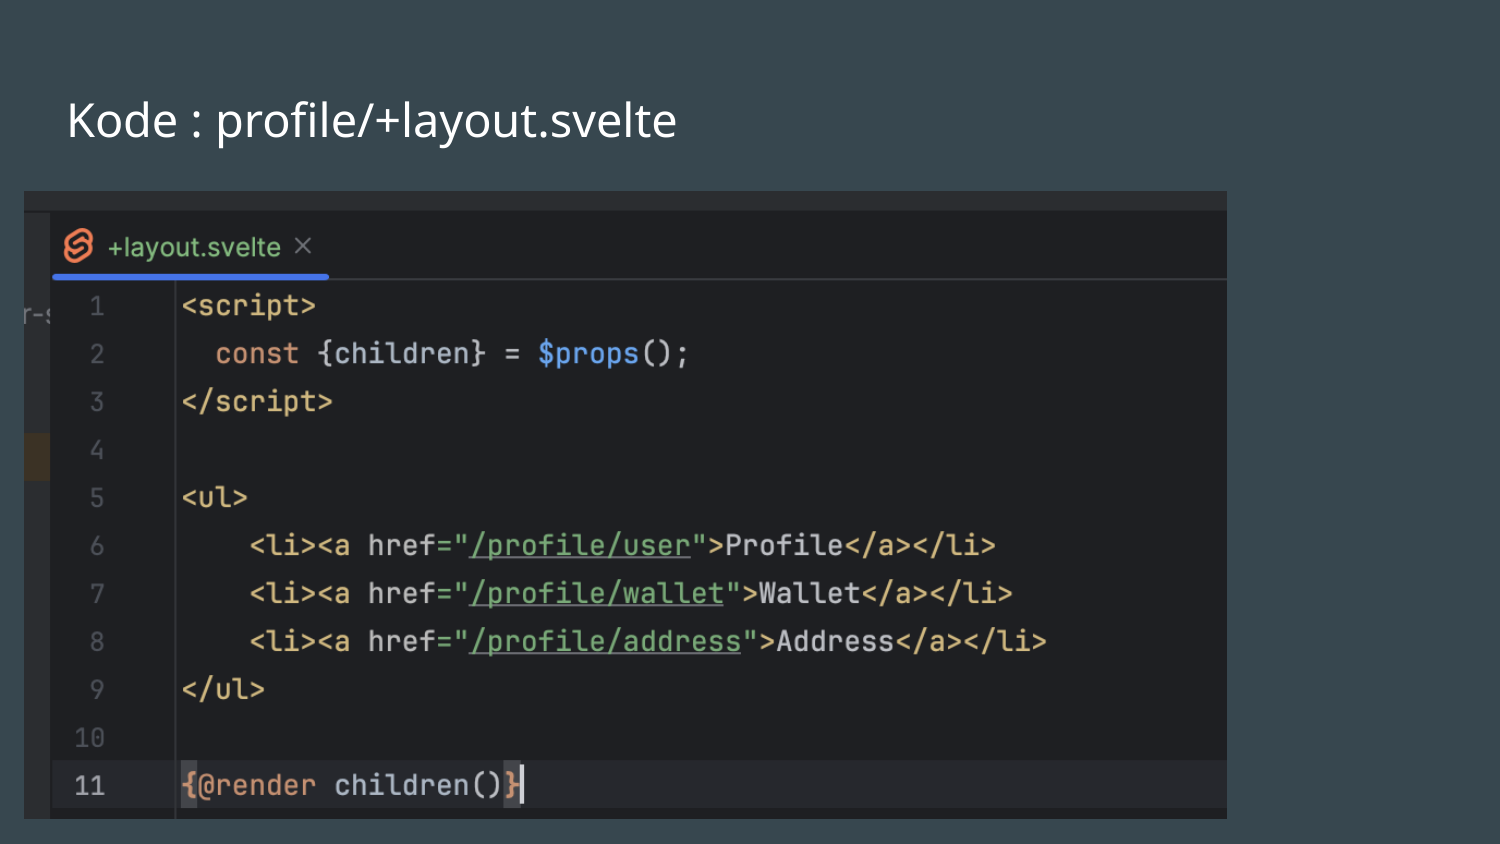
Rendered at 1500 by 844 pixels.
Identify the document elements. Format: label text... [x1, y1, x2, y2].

picture [24, 191, 1227, 819]
title Kode : profile/+layout.svelte [51, 72, 1449, 167]
